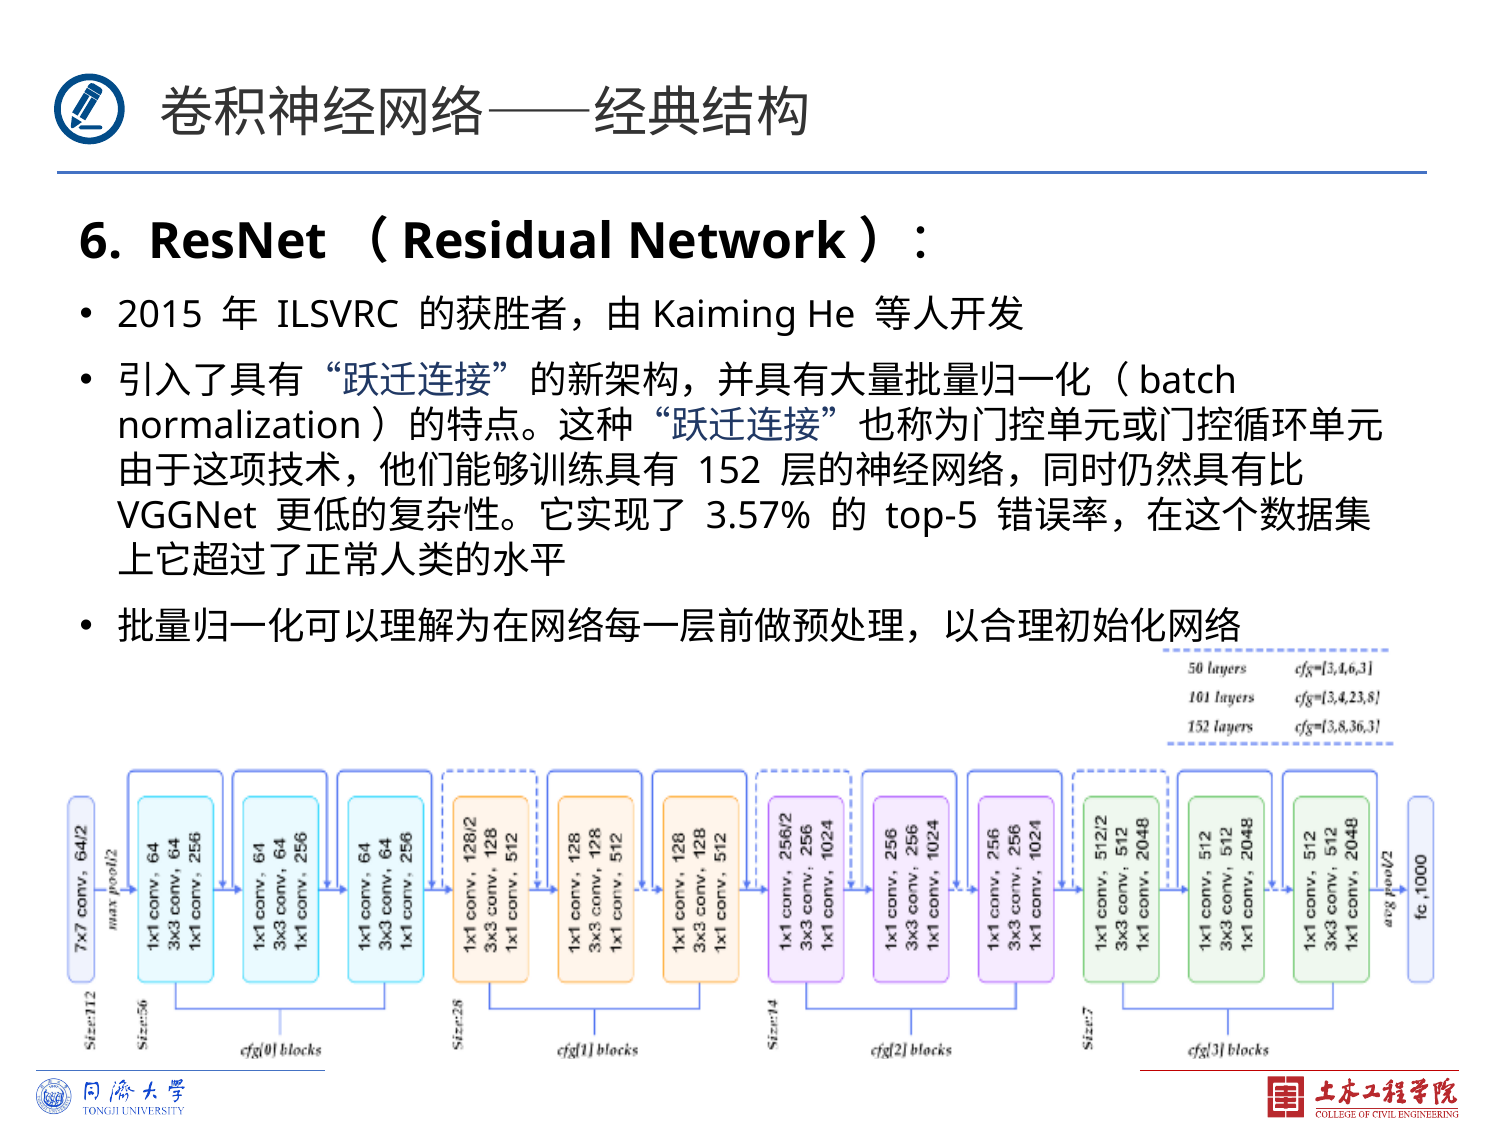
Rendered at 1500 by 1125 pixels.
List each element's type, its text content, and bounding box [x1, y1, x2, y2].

picture [64, 629, 1436, 1059]
list 6. ResNet（Residual Network）： 2015 年 ILSVRC 的获胜者，由Kaiming He 等人开发 引入了具有“跃迁连接”的新架构，并具有大量批量归一化（batch normalization）的特点。这种“跃迁连接”也称为门控单元或门控循环单元由于这项技术，他们能够训练具有 152 层的神经网络，同时仍然具有比 VGGNet 更低的复杂性。它实现了 3.57% 的 top-5 错误率，在这个数据集上它超过了正常人类的水平 批量归一化可以理解为在网络每一层前做预处理，以合理初始化网络 [64, 208, 1412, 629]
picture [33, 1076, 188, 1118]
list 卷积神经网络——经典结构 [144, 76, 1179, 152]
